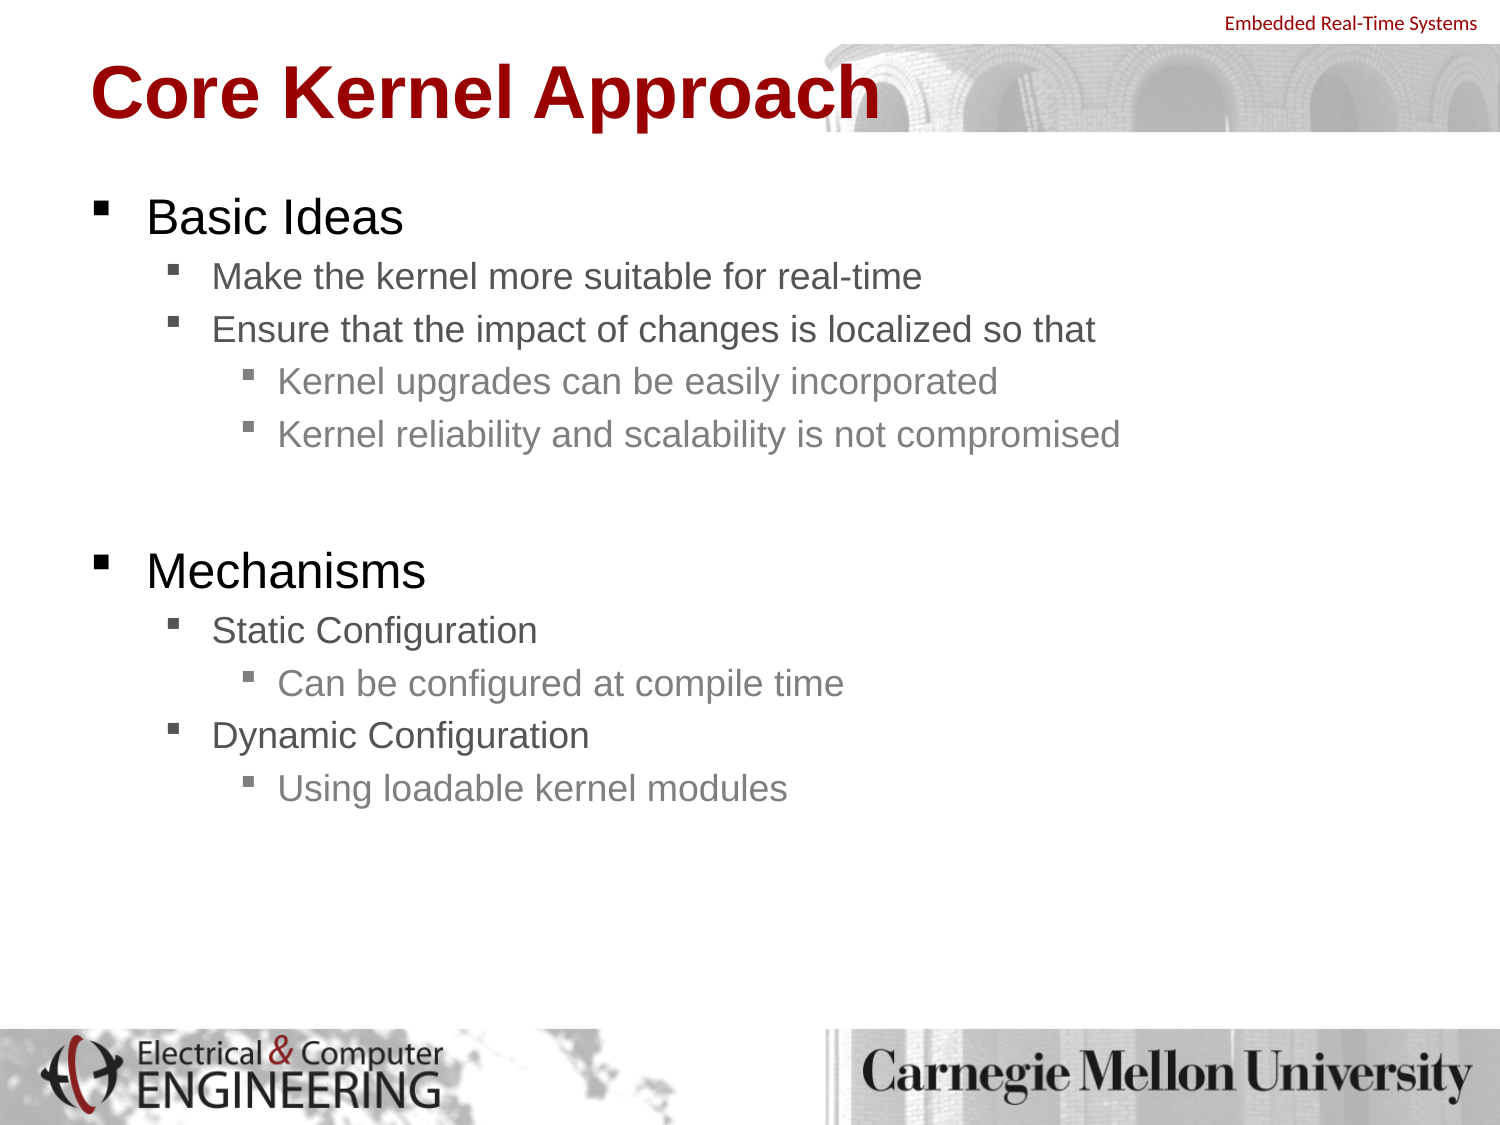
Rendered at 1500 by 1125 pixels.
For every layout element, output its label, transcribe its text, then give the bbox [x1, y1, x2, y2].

list Basic Ideas Make the kernel more suitable for real-time Ensure that the impact of changes is localized so that Kernel upgrades can be easily incorporated Kernel reliability and scalability is not compromised Mechanisms Static Configuration Can be configured at compile time Dynamic Configuration Using loadable kernel modules [75, 177, 1425, 1005]
title Core Kernel Approach [75, 45, 1425, 133]
picture [0, 1028, 1500, 1125]
picture [664, 43, 1500, 133]
